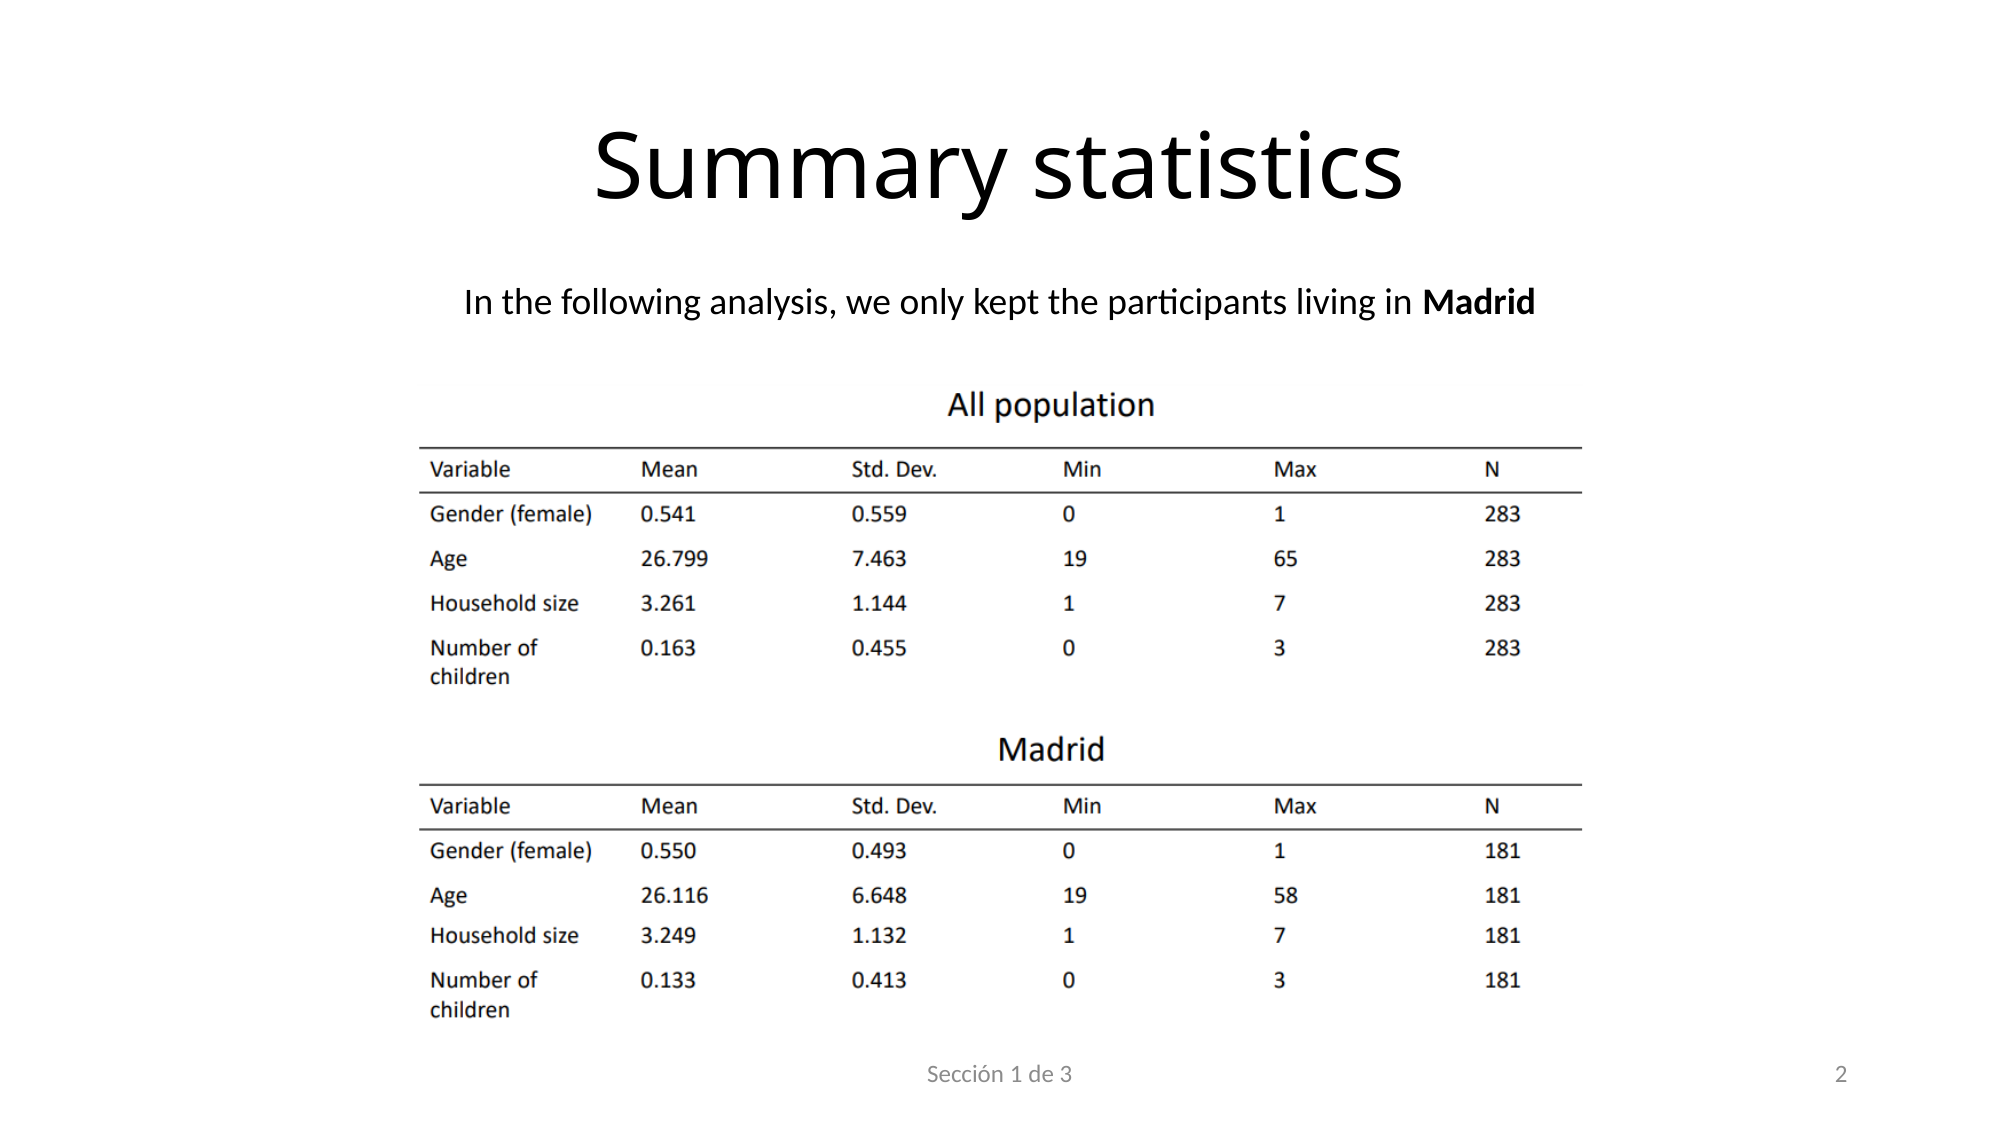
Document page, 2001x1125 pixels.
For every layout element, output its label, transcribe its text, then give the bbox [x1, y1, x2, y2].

title Summary statistics [137, 59, 1863, 278]
list In the following analysis, we only kept the participants living in Madrid [137, 278, 1863, 371]
footer Sección 1 de 3 [662, 1042, 1338, 1103]
slide_number 2 [1412, 1042, 1863, 1103]
picture [417, 384, 1583, 1022]
